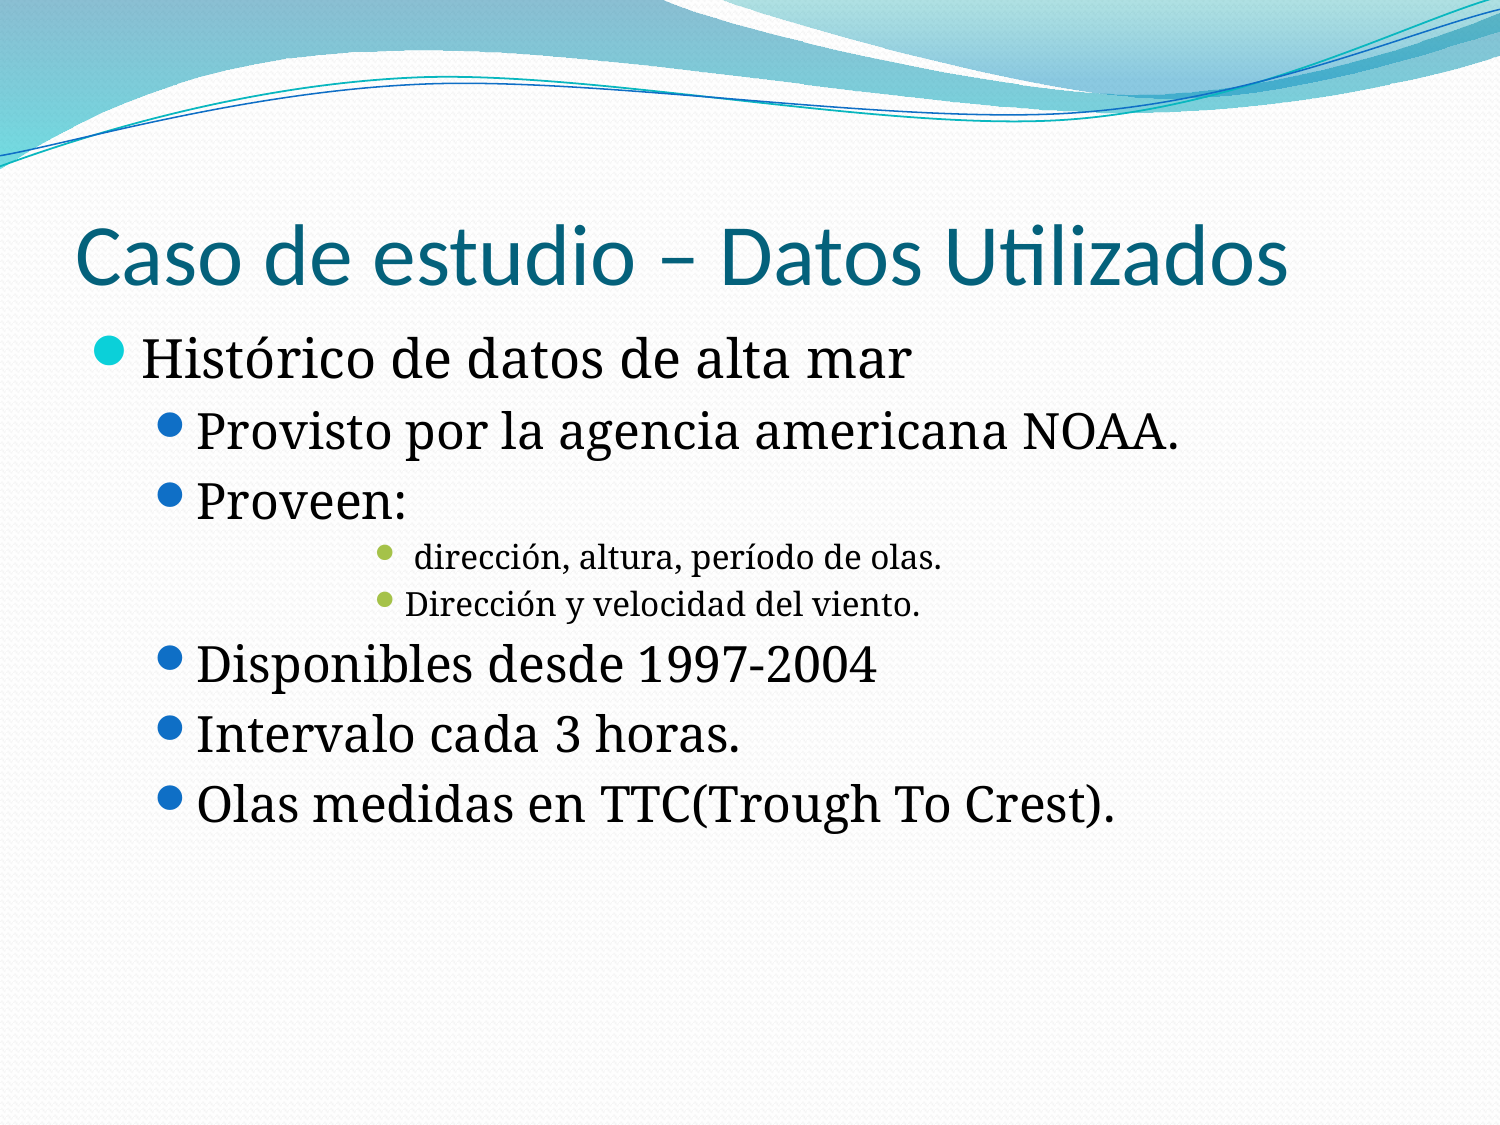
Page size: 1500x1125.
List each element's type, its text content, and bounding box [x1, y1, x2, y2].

list Histórico de datos de alta mar Provisto por la agencia americana NOAA. Proveen: dirección, altura, período de olas. Dirección y velocidad del viento. Disponibles desde 1997-2004 Intervalo cada 3 horas. Olas medidas en TTC(Trough To Crest). [75, 317, 1425, 1038]
title Caso de estudio – Datos Utilizados [75, 115, 1425, 303]
